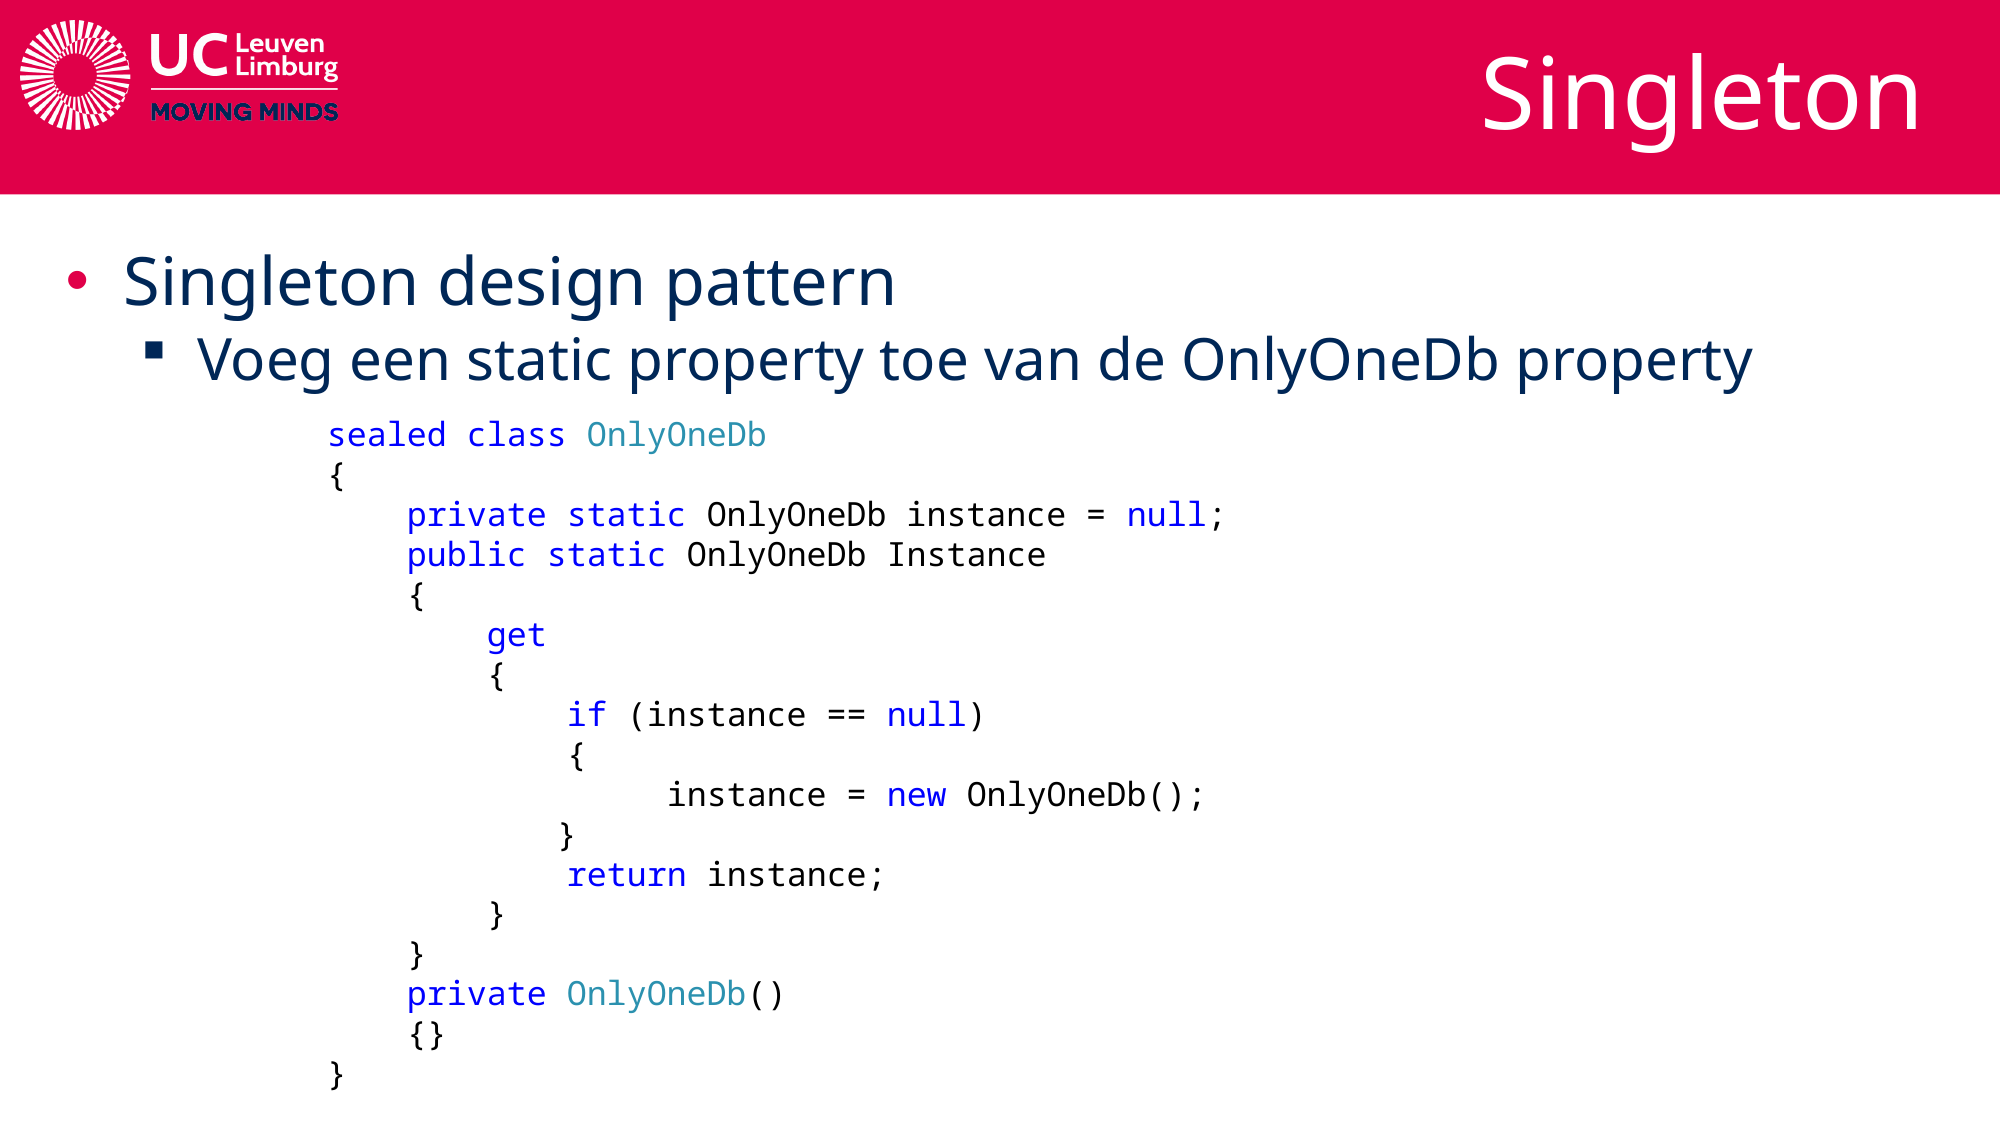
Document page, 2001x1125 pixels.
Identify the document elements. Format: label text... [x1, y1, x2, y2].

list Singleton design pattern Voeg een static property toe van de OnlyOneDb property [50, 240, 1940, 1078]
picture [20, 20, 338, 130]
text_box sealed class OnlyOneDb { private static OnlyOneDb instance = null; public static OnlyOneDb Instance { get { if (instance == null) { instance = new OnlyOneDb(); } return instance; } } private OnlyOneDb() {} } [312, 406, 1308, 1100]
title Singleton [358, 0, 1940, 195]
